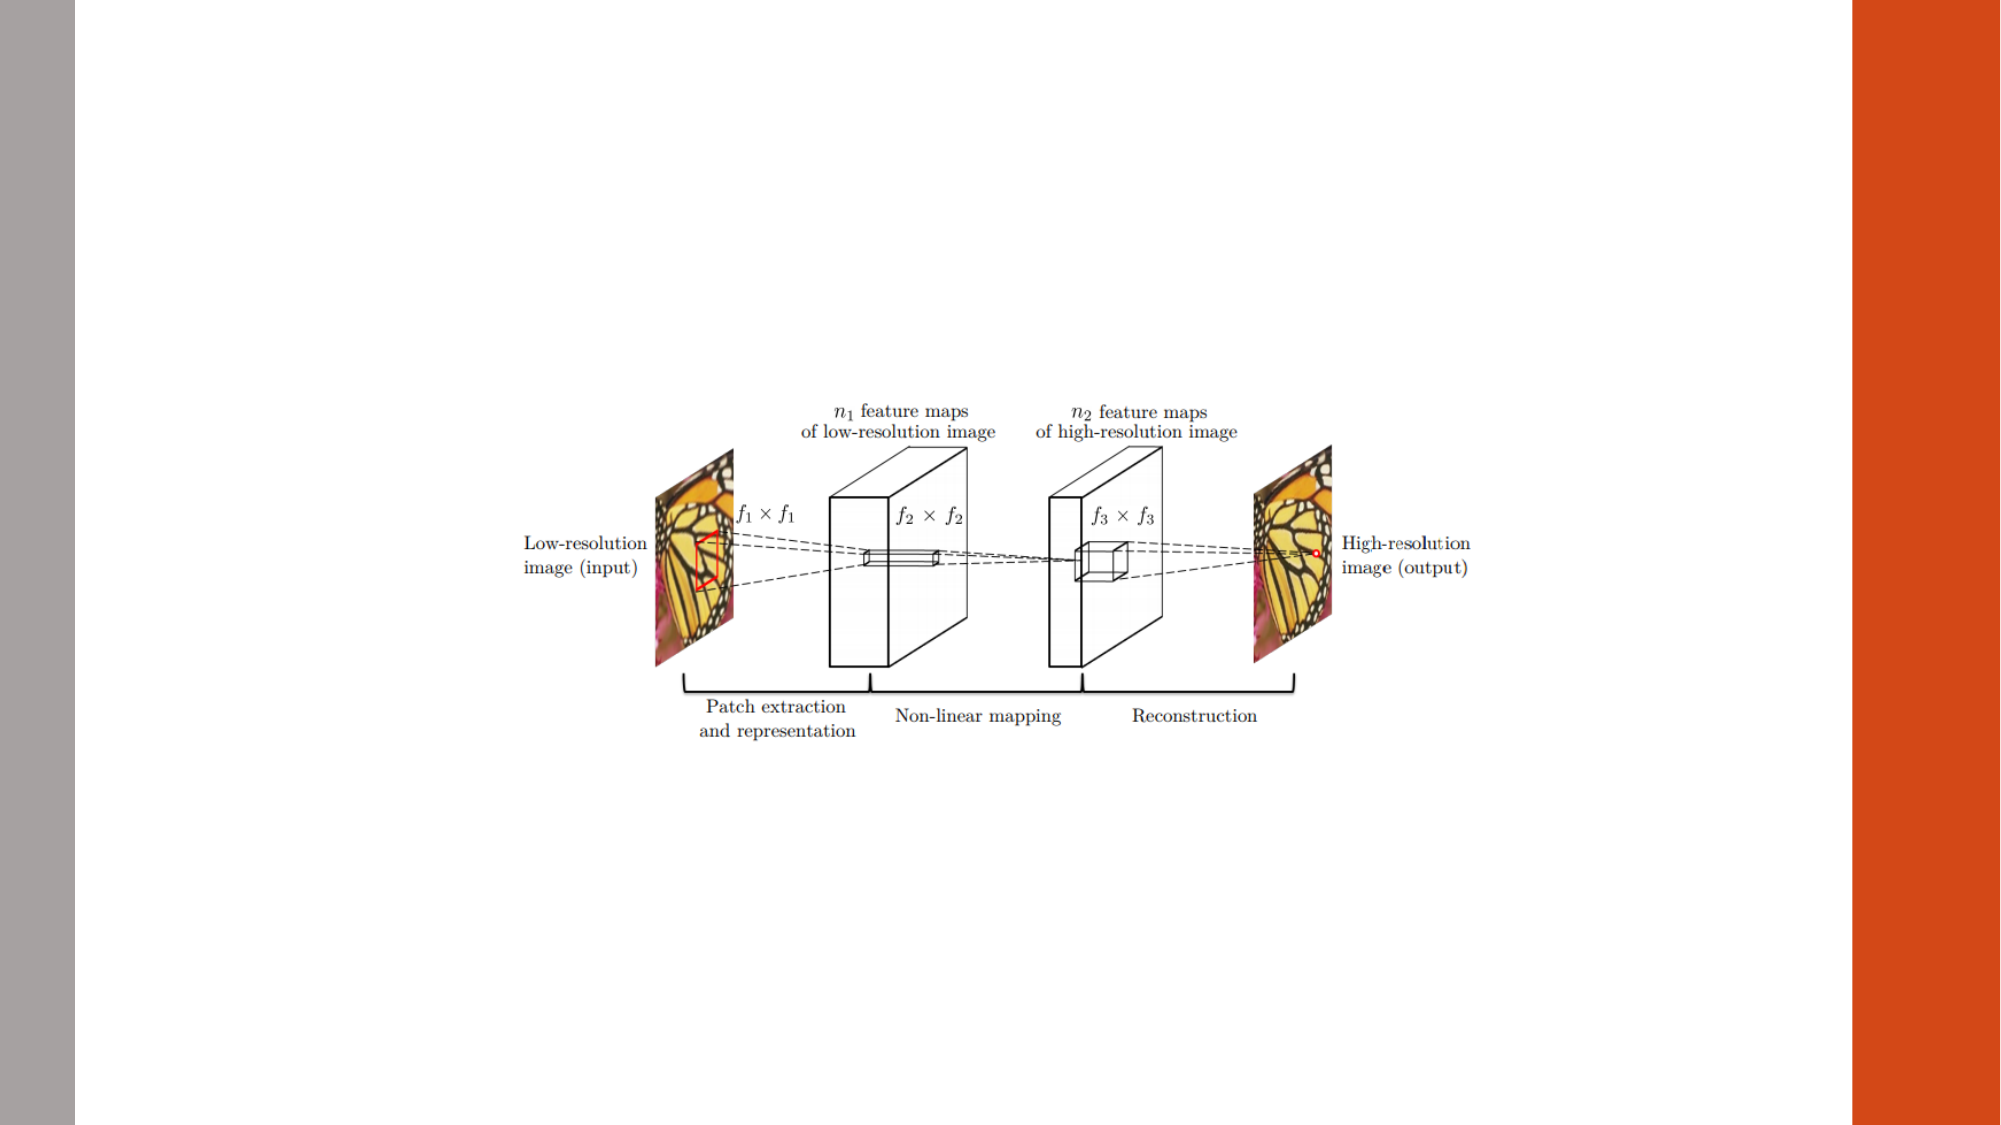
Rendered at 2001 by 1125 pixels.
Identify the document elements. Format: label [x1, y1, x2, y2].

picture [512, 379, 1488, 746]
